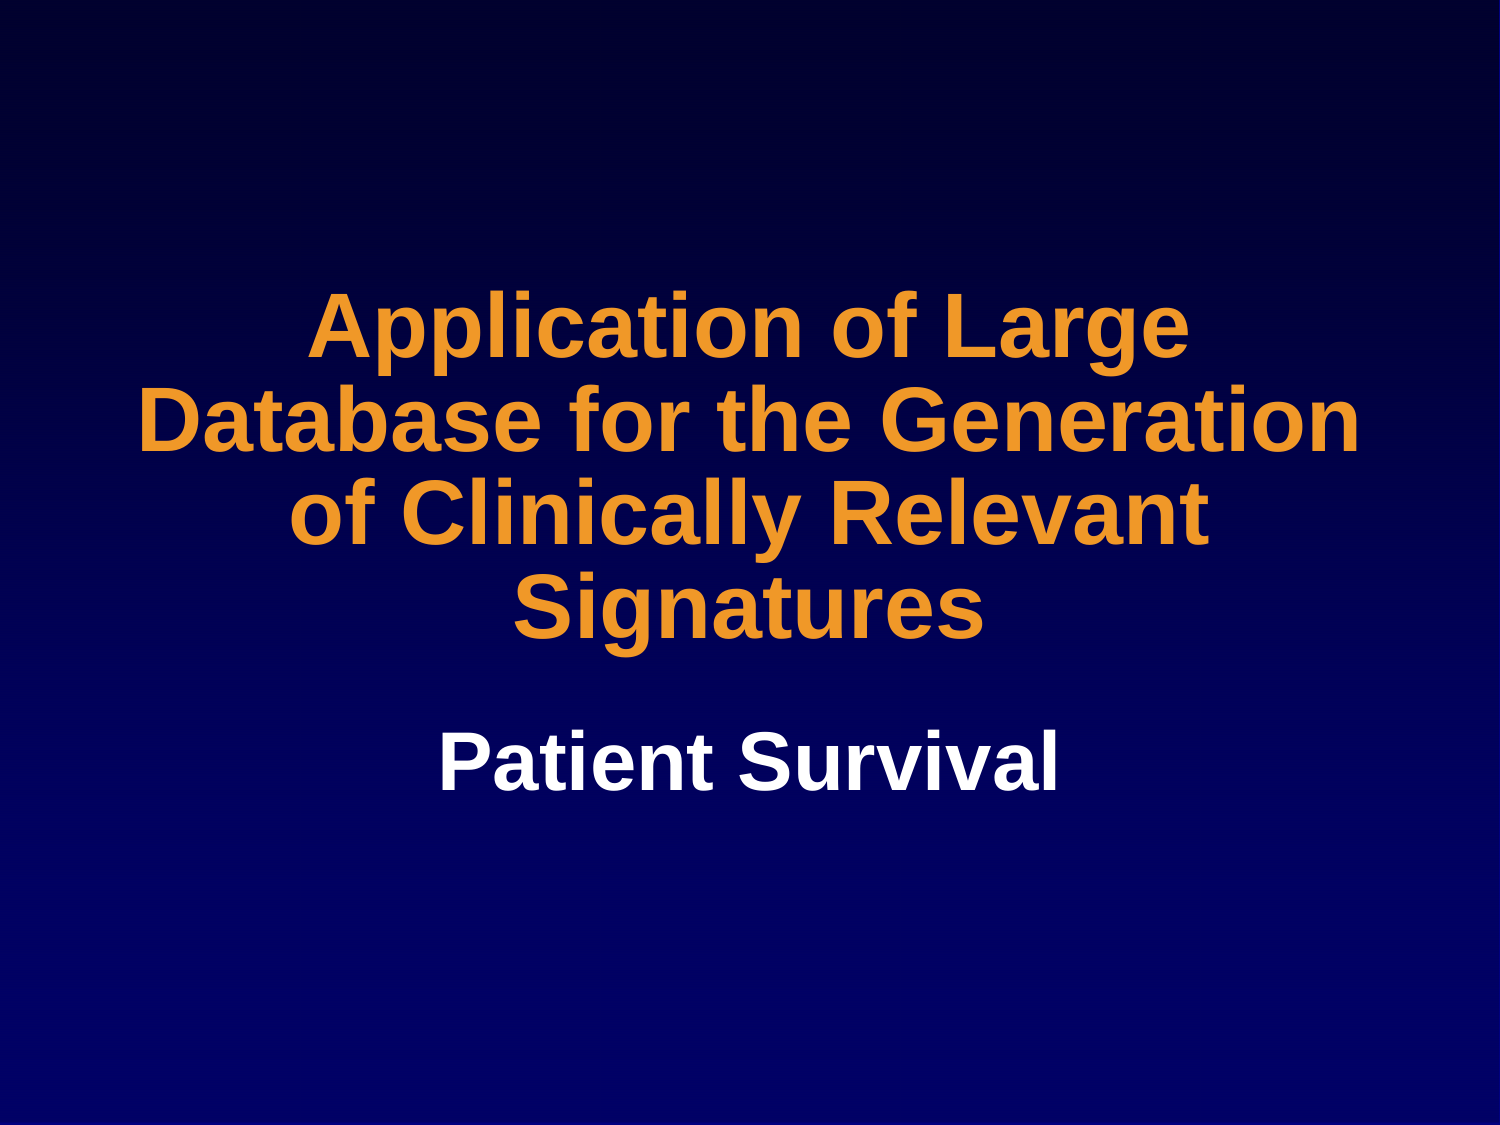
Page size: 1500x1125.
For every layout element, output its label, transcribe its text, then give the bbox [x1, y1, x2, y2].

title Application of Large Database for the Generation of Clinically Relevant Signatures [112, 349, 1388, 591]
subtitle Patient Survival [225, 699, 1275, 988]
